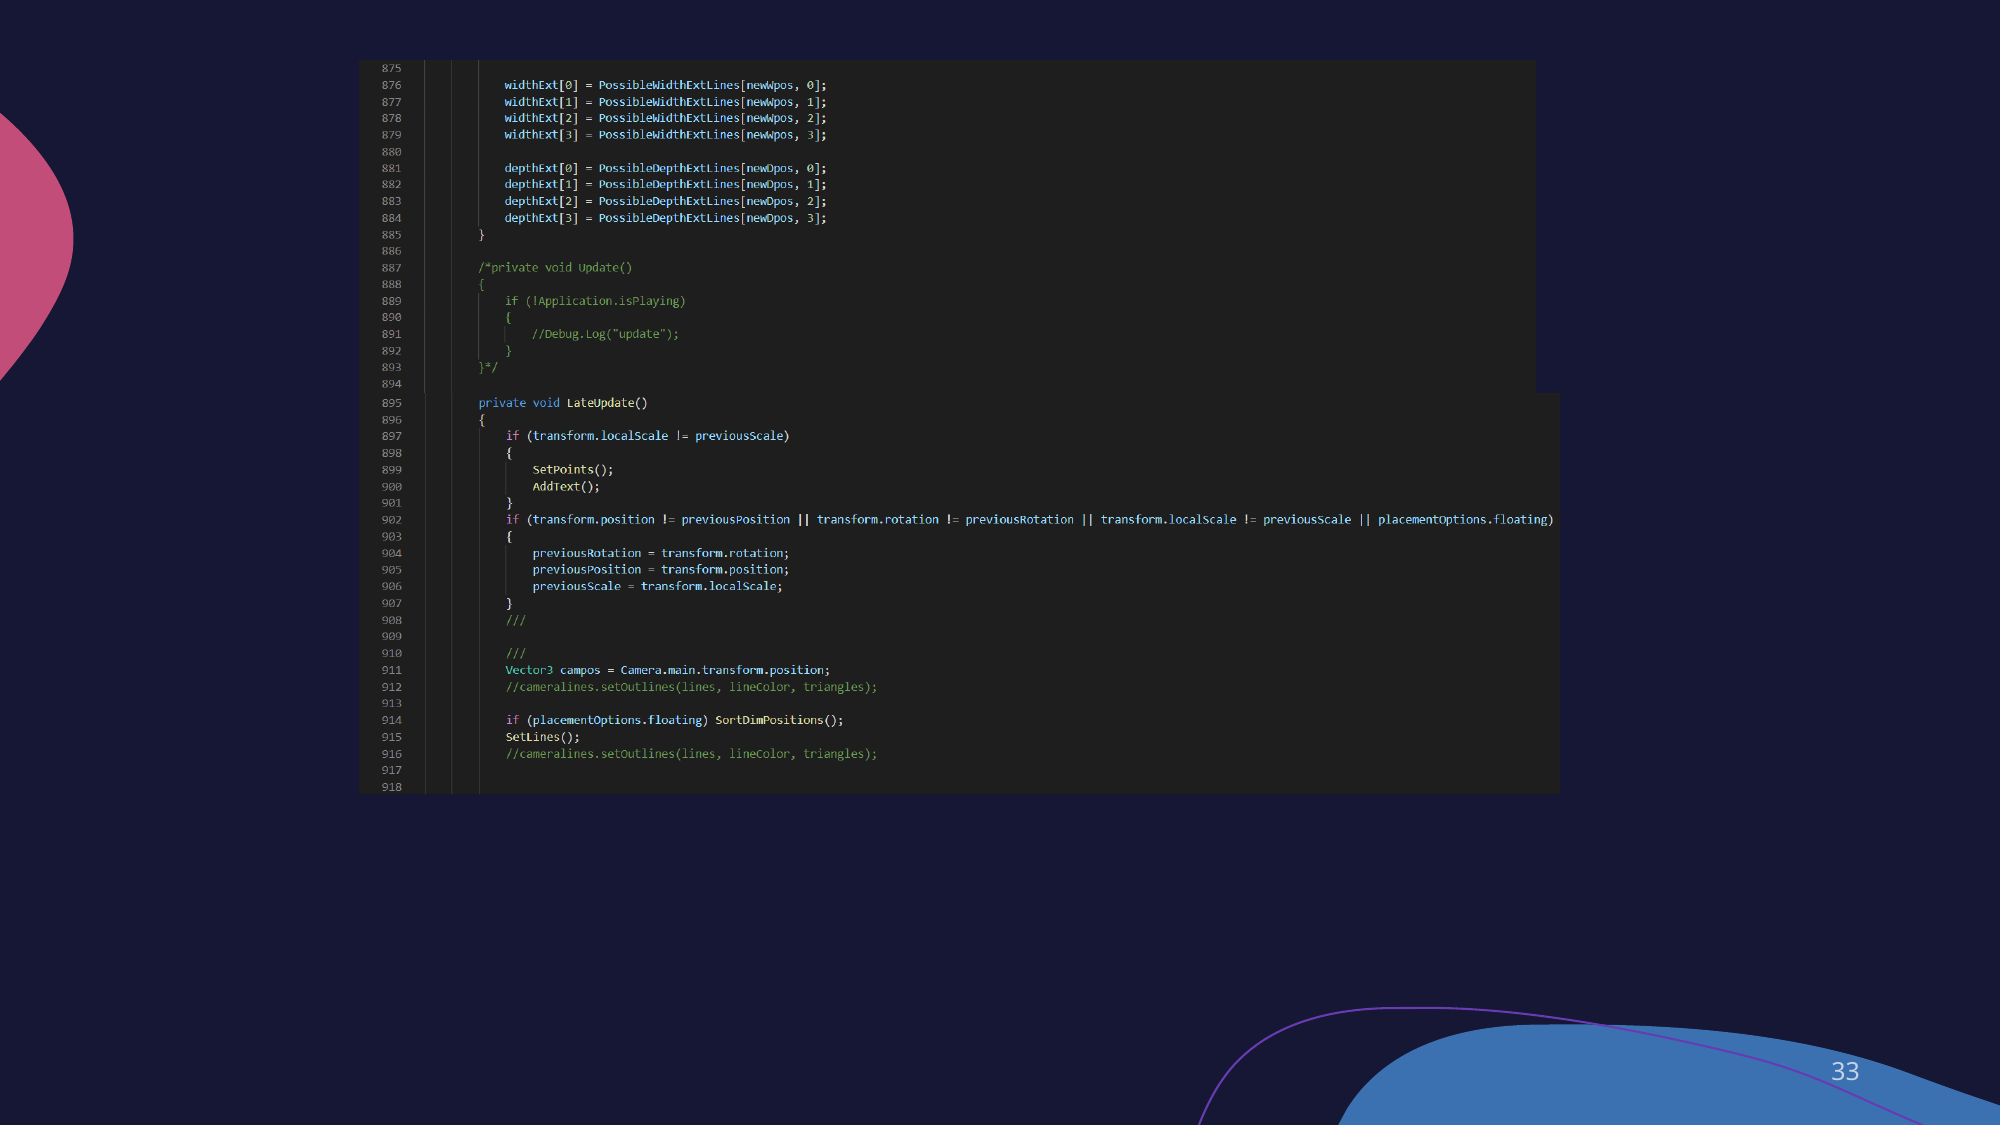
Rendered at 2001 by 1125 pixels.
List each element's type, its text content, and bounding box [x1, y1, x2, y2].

slide_number 33 [1625, 1042, 1875, 1103]
picture [359, 60, 1560, 795]
